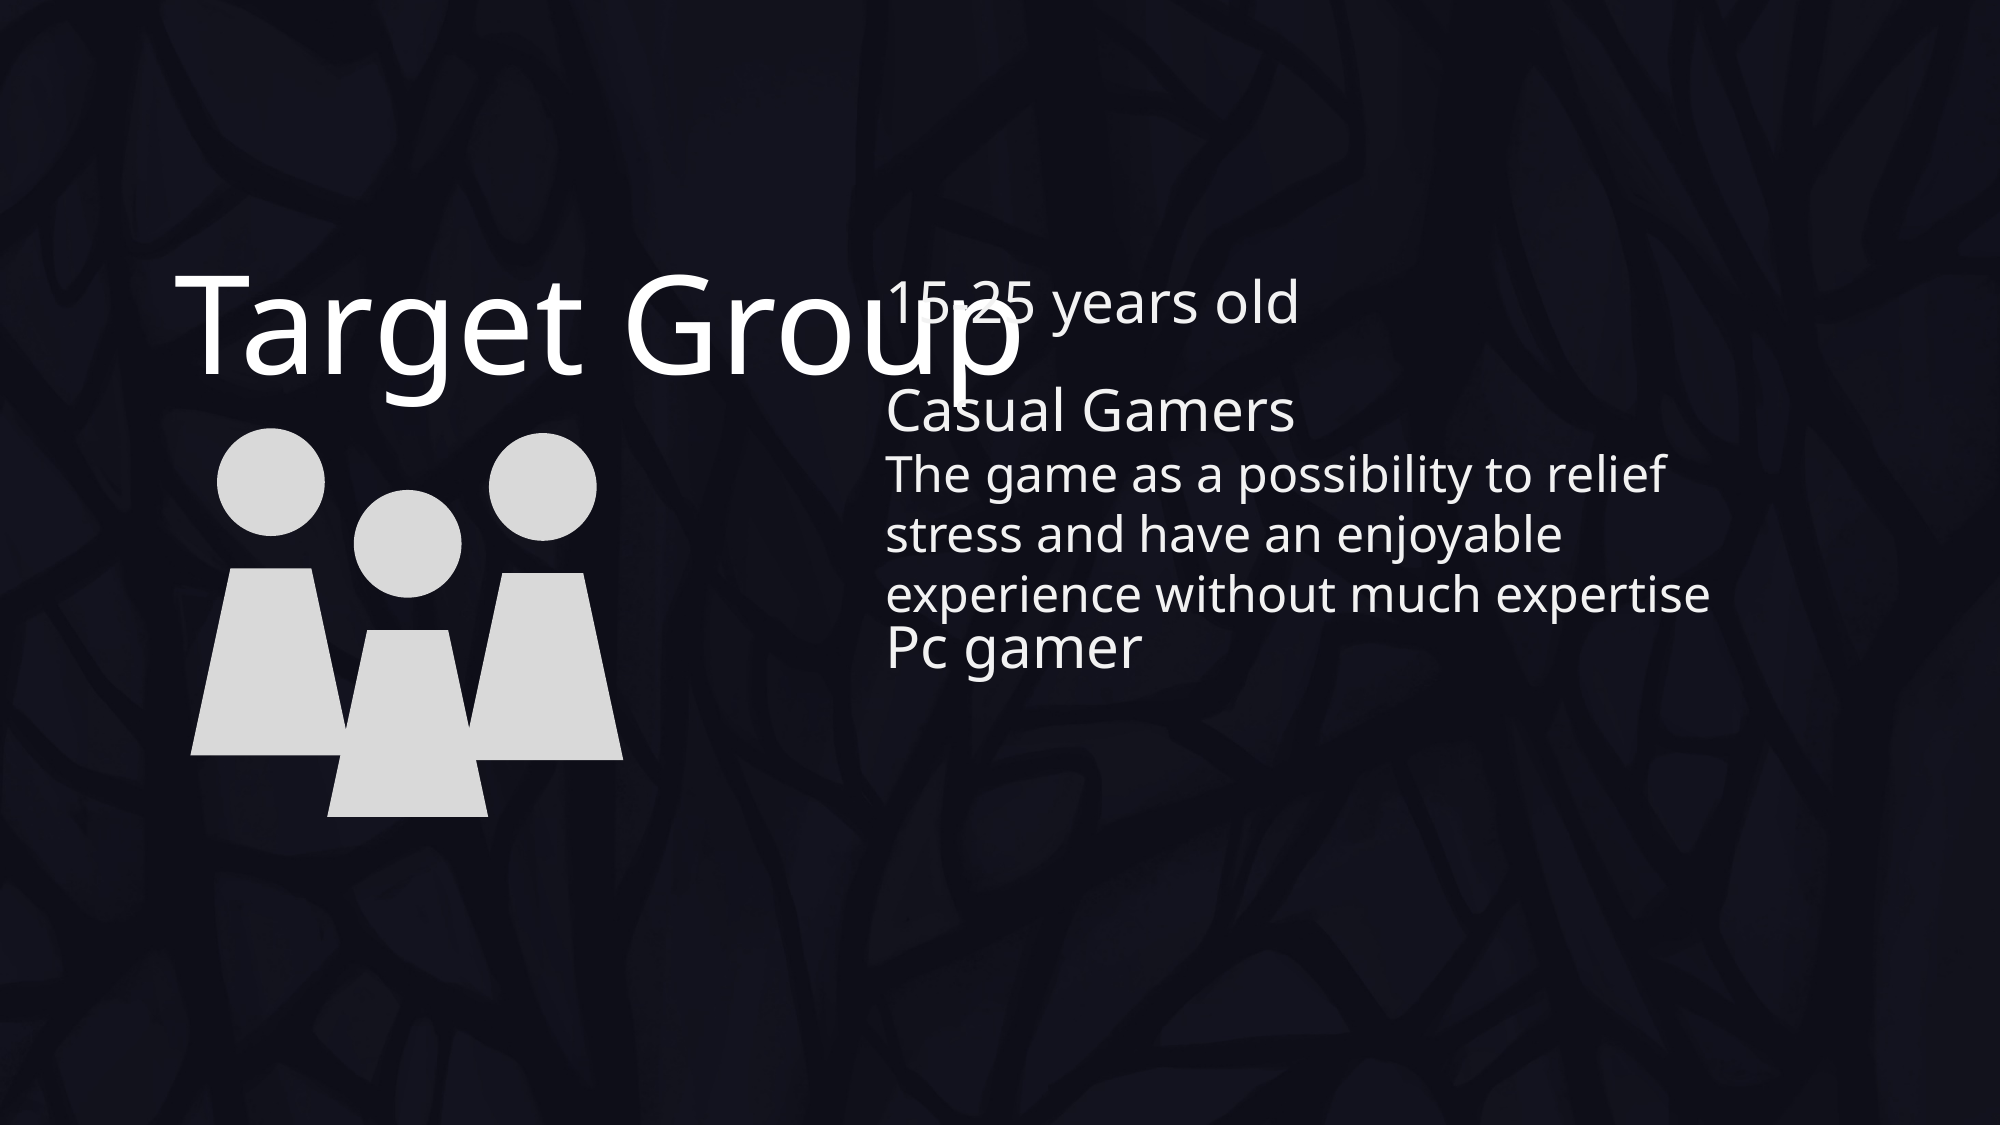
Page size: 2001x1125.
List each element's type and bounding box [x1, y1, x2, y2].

picture [0, 0, 2000, 1125]
text_box [191, 429, 622, 816]
